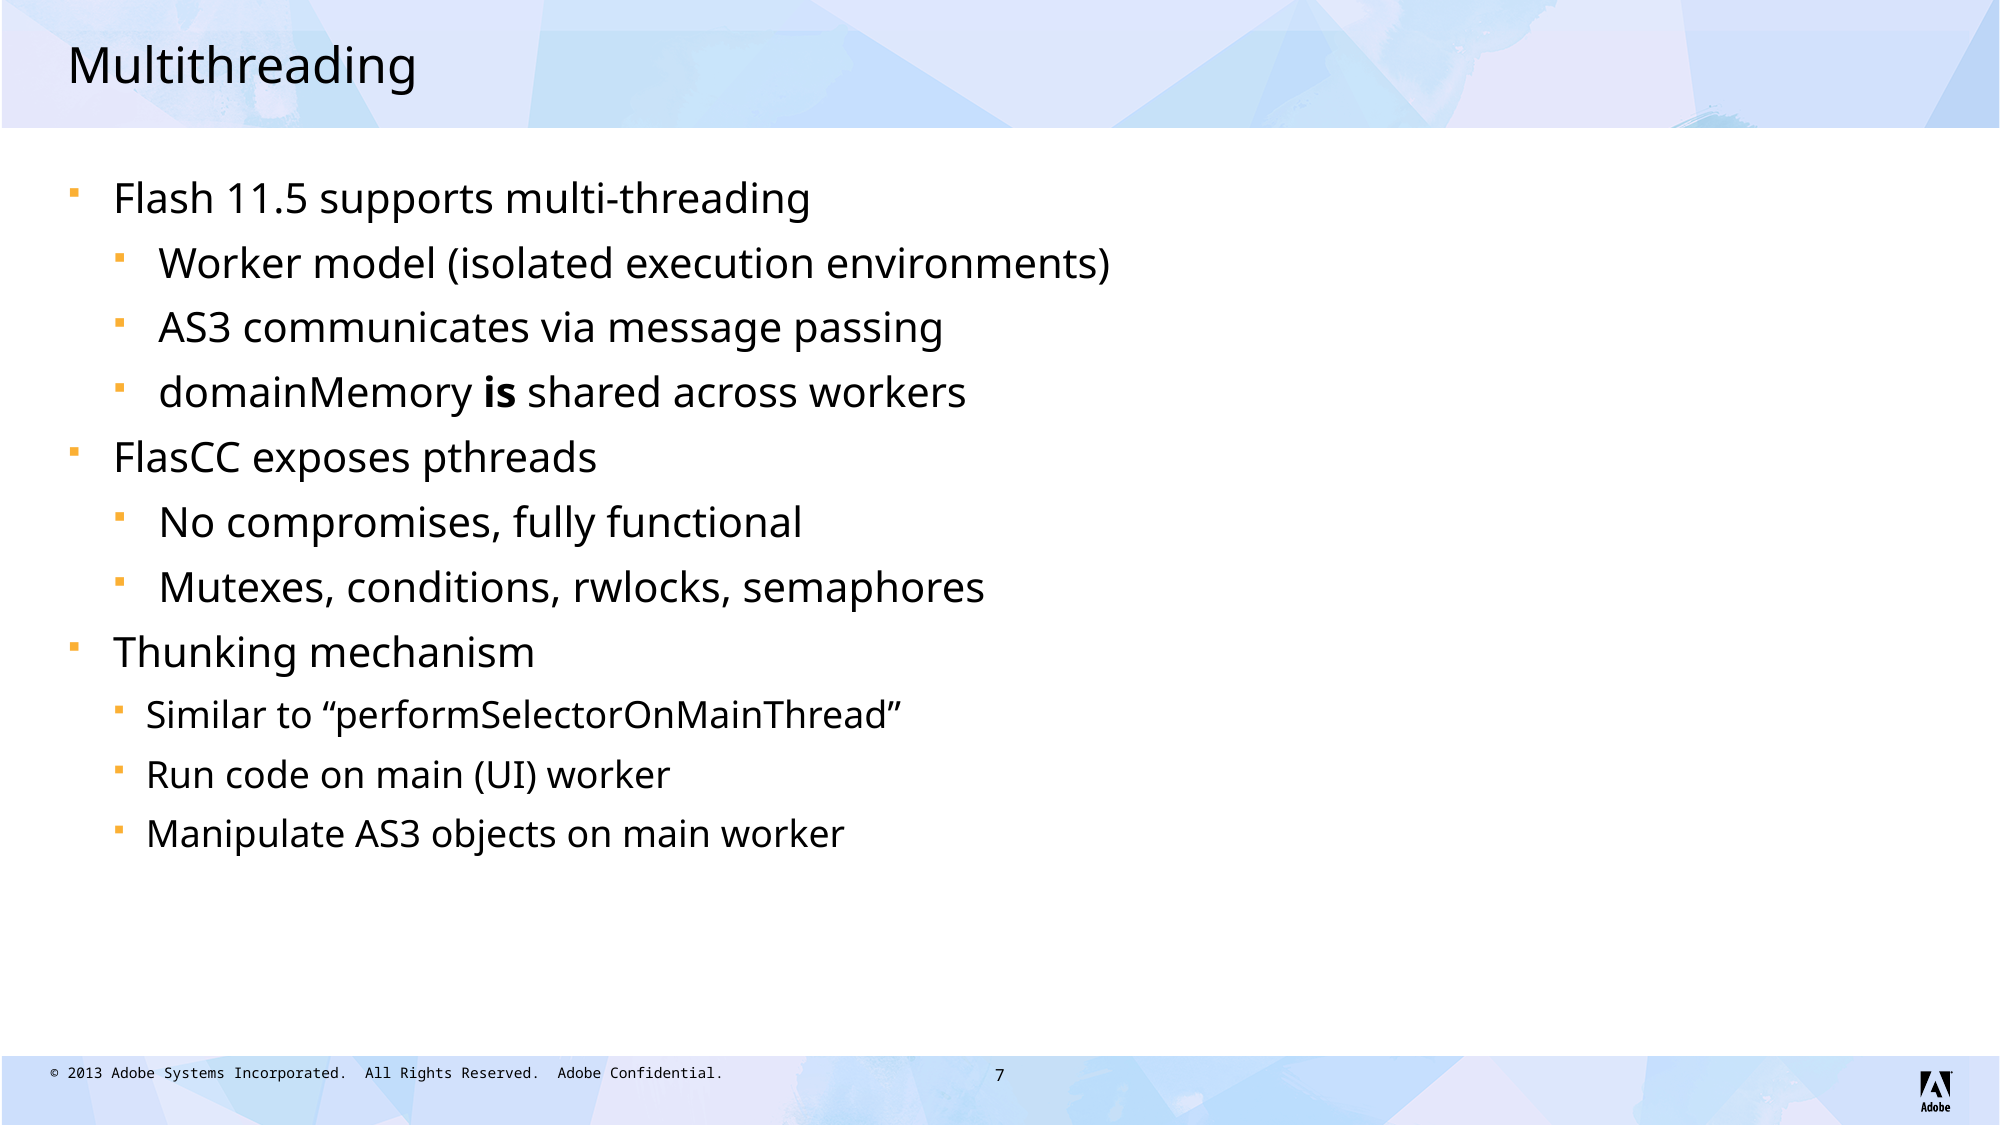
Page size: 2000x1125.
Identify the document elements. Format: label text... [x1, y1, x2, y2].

slide_number 7 [916, 1062, 1083, 1091]
picture [1, 1056, 2000, 1125]
title Multithreading [49, 30, 1950, 98]
list Flash 11.5 supports multi-threading Worker model (isolated execution environments) AS3 communicates via message passing domainMemory is shared across workers FlasCC exposes pthreads No compromises, fully functional Mutexes, conditions, rwlocks, semaphores Thunking mechanism Similar to “performSelectorOnMainThread” Run code on main (UI) worker Manipulate AS3 objects on main worker [49, 162, 1950, 1013]
picture [1, 0, 2000, 128]
